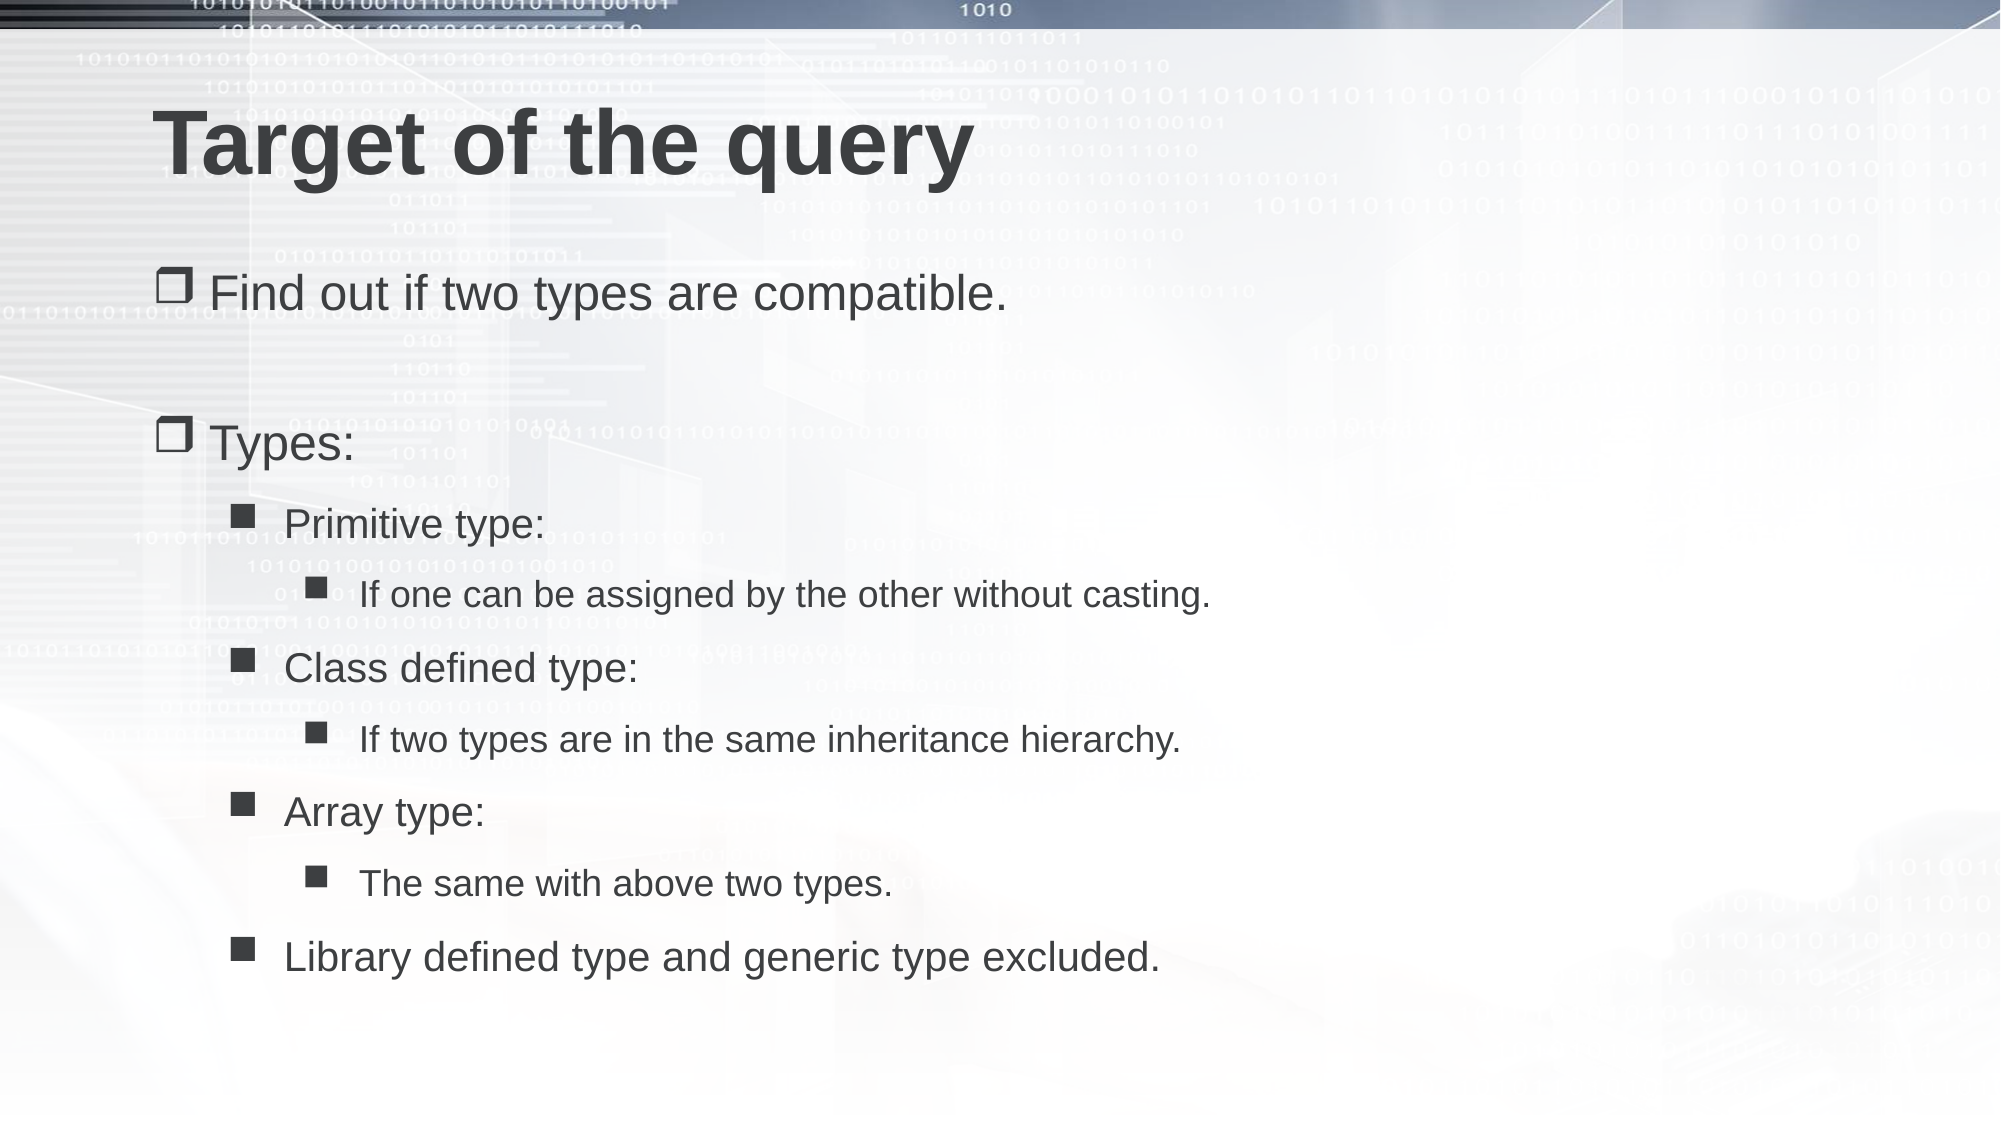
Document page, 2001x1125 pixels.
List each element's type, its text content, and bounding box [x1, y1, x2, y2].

picture [0, 0, 2001, 1125]
list Find out if two types are compatible. Types: Primitive type: If one can be assigned by the other without casting. Class defined type: If two types are in the same inheritance hierarchy. Array type: The same with above two types. Library defined type and generic type excluded. [137, 260, 1863, 1018]
title Target of the query [137, 59, 1863, 230]
